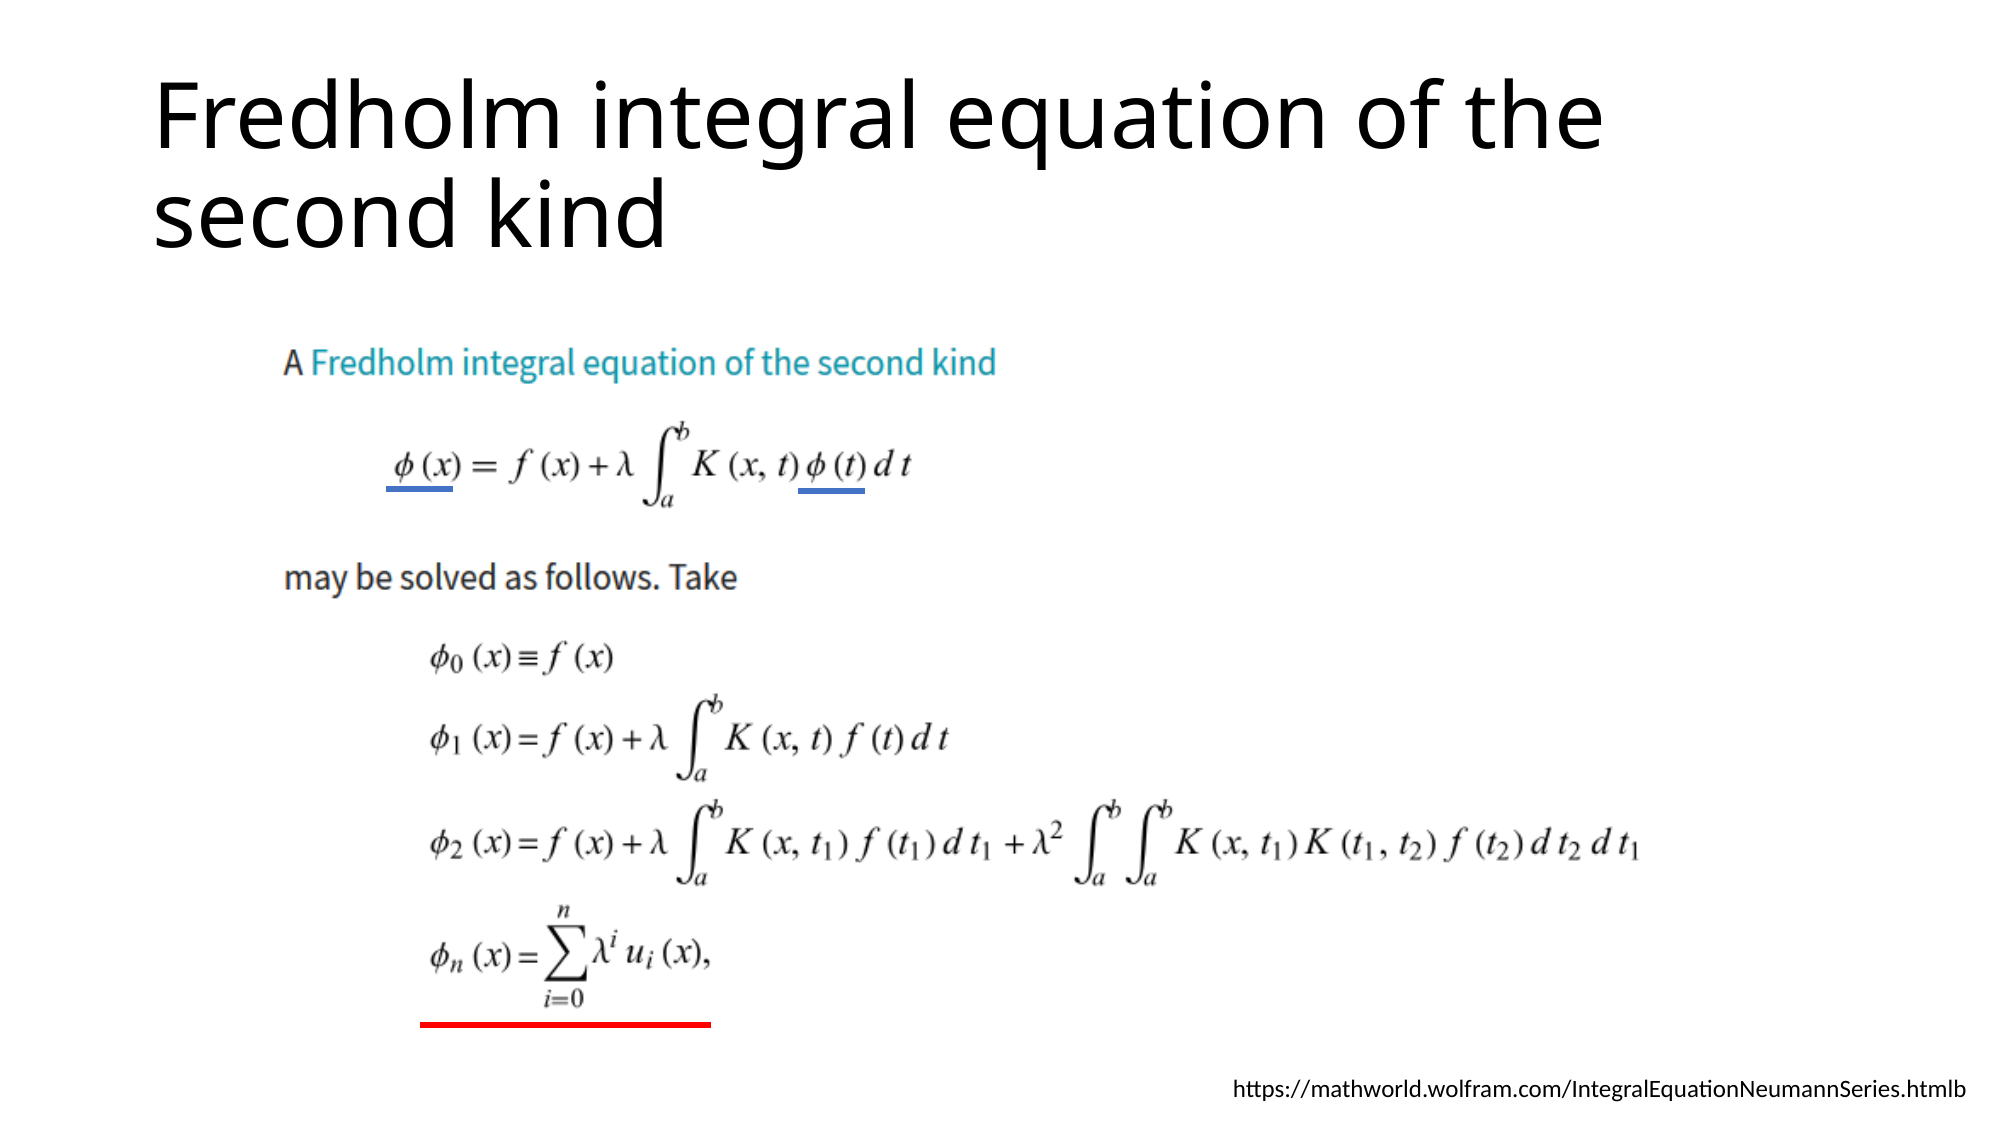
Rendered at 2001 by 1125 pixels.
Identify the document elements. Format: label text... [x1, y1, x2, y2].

title Fredholm integral equation of the second kind [137, 59, 1863, 278]
text_box https://mathworld.wolfram.com/IntegralEquationNeumannSeries.htmlb [1218, 1065, 2000, 1110]
picture [257, 326, 1691, 1026]
